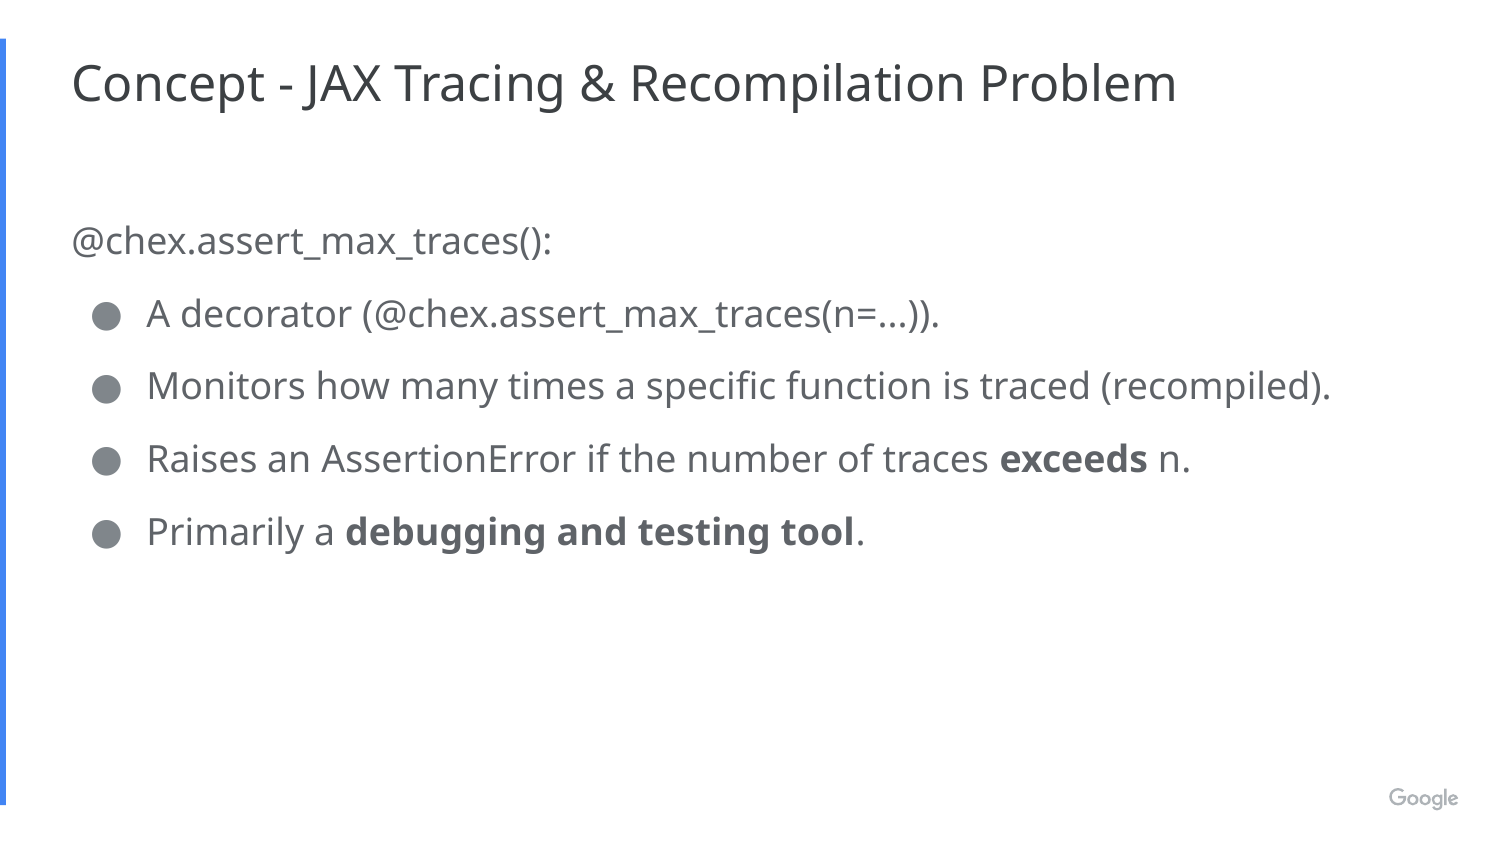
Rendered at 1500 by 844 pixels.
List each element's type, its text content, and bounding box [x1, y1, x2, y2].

list @chex.assert_max_traces(): A decorator (@chex.assert_max_traces(n=...)). Monitors how many times a specific function is traced (recompiled). Raises an AssertionError if the number of traces exceeds n. Primarily a debugging and testing tool. [56, 195, 1382, 700]
title Concept - JAX Tracing & Recompilation Problem [56, 43, 1336, 215]
